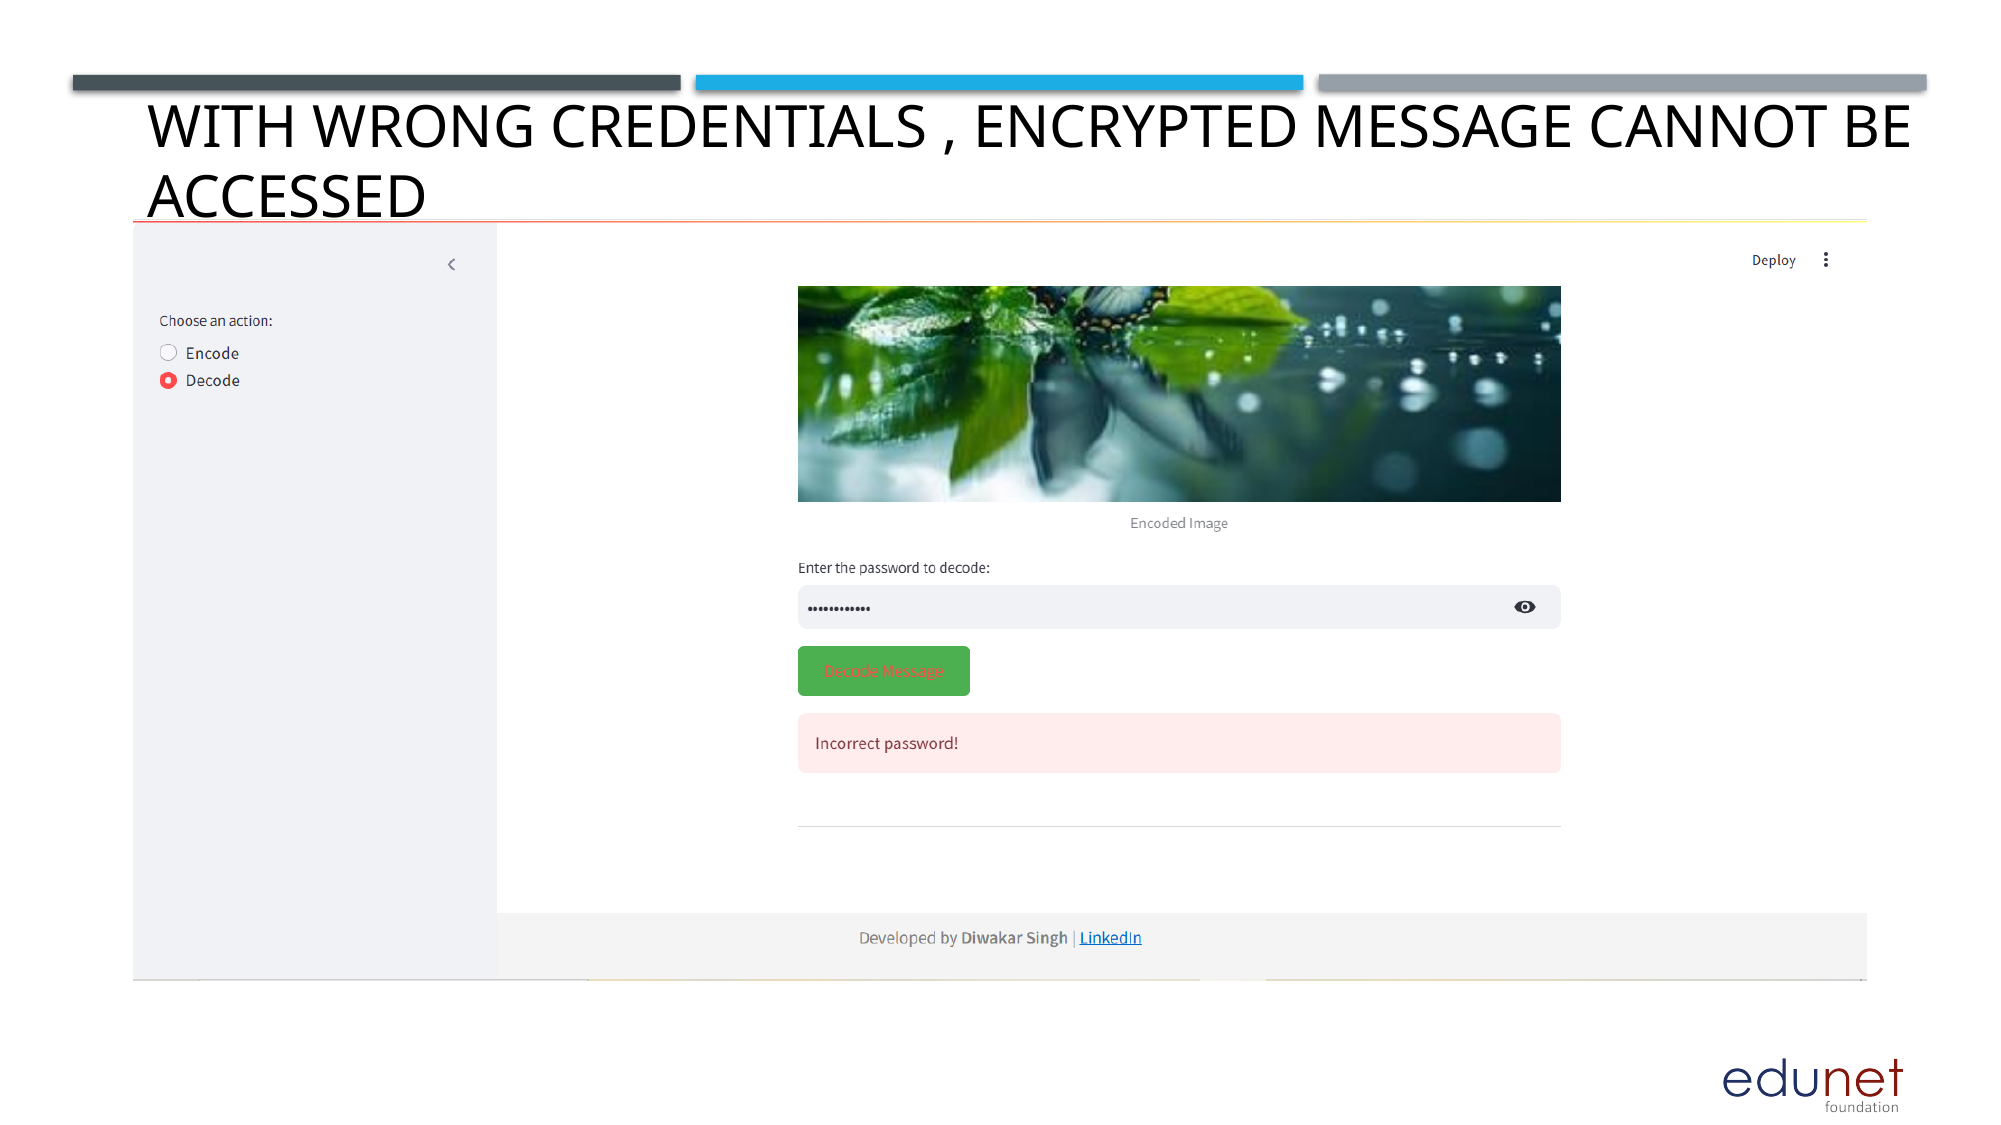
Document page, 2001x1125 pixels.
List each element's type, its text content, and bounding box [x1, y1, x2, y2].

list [132, 212, 1868, 981]
picture [1719, 1056, 1905, 1116]
text_box WITH WRONG CREDENTIALS , ENCRYPTED MESSAGE CANNOT BE ACCESSED [133, 82, 2000, 237]
